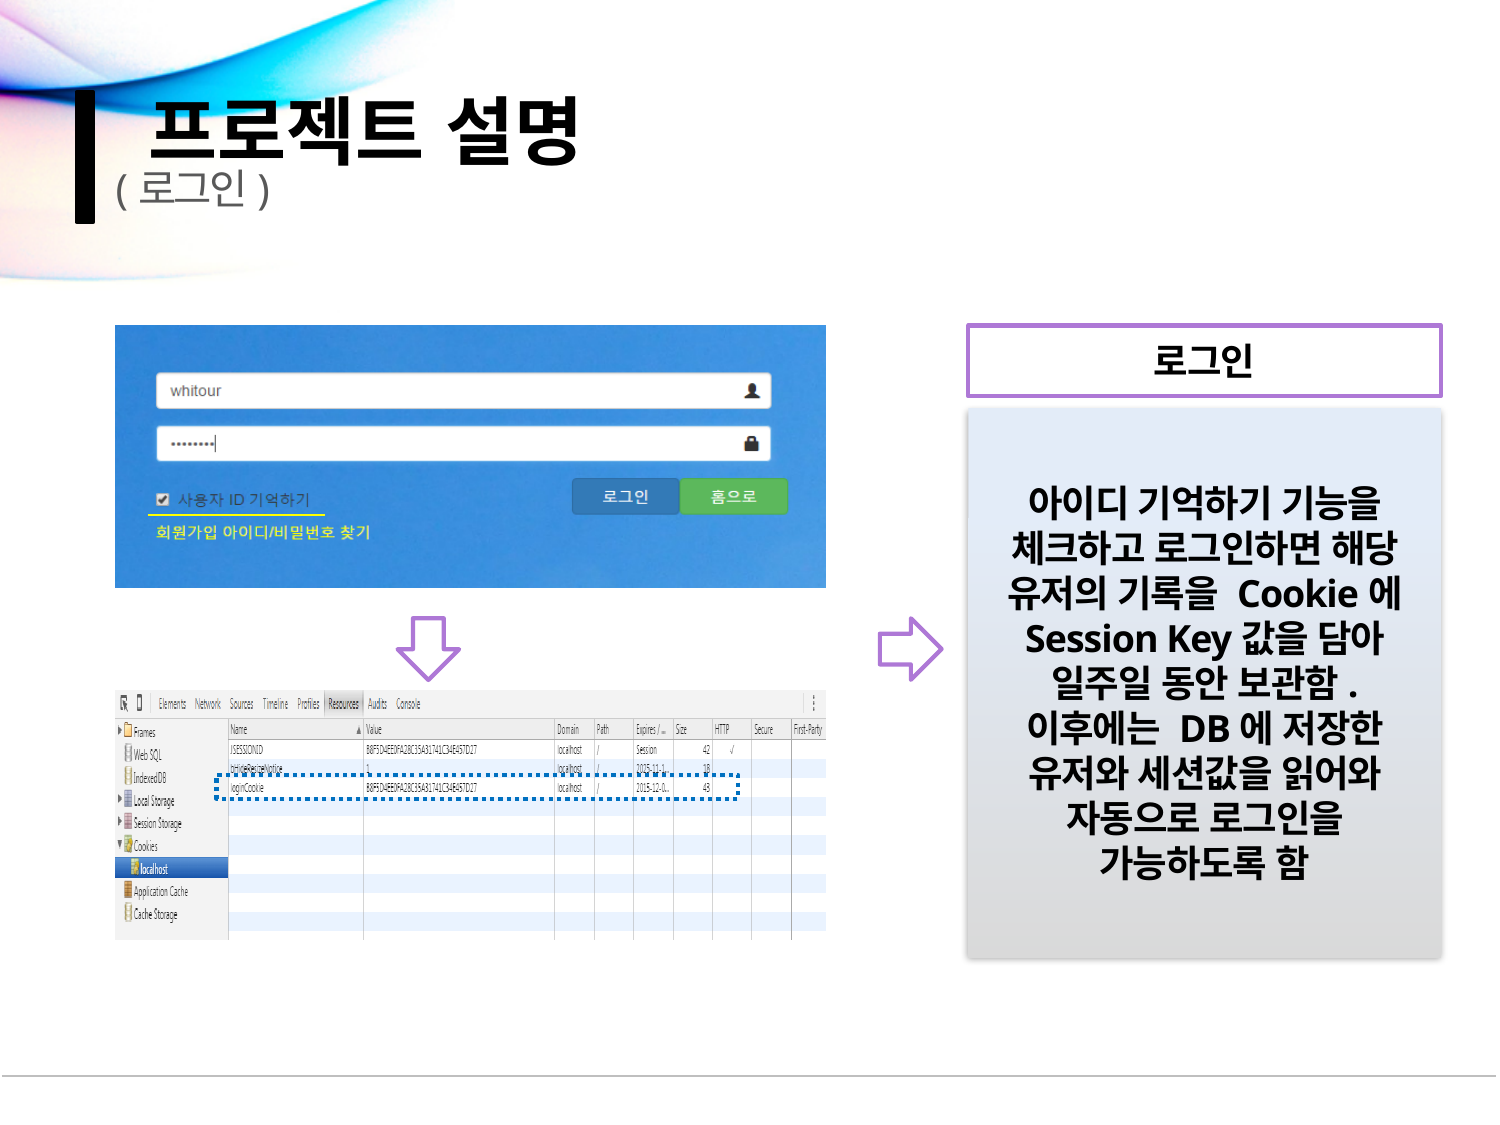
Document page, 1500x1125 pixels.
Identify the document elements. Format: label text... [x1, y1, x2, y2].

text_box 로그인 [966, 323, 1443, 398]
text_box [75, 90, 95, 224]
text_box 프로젝트 설명 [133, 77, 599, 182]
text_box [877, 616, 944, 682]
picture [115, 690, 826, 941]
picture [0, 0, 826, 588]
text_box [395, 616, 462, 683]
text_box (로그인) [100, 156, 285, 221]
text_box 아이디 기억하기 기능을 체크하고 로그인하면 해당 유저의 기록을 Cookie에 Session Key값을 담아 일주일 동안 보관함. 이후에는 DB에 저장한 유저와 세션값을 읽어와 자동으로 로그인을 가능하도록 함 [968, 407, 1442, 958]
